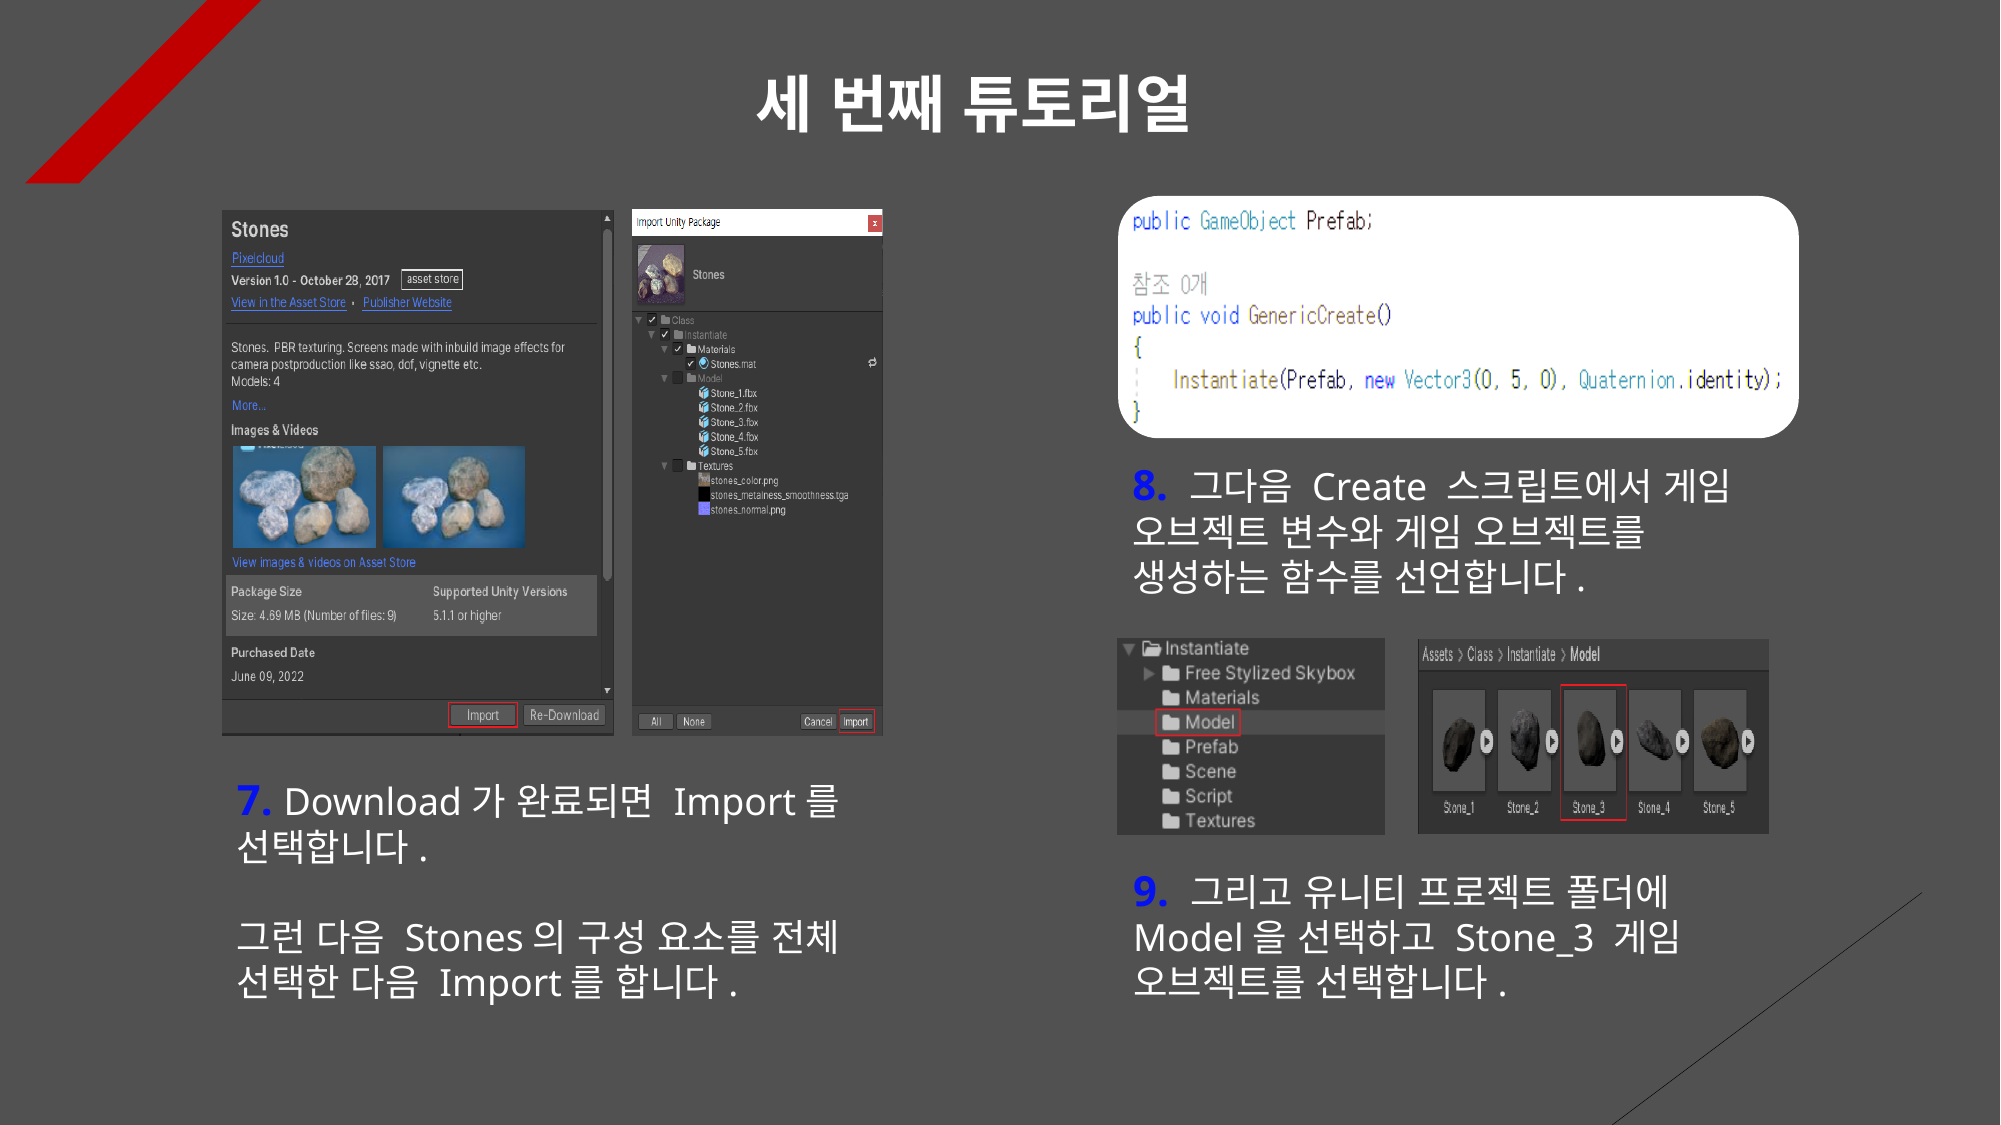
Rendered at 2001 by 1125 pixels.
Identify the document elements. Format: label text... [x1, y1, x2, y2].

text_box 9. 그리고 유니티 프로젝트 폴더에 Model을 선택하고 Stone_3 게임 오브젝트를 선택합니다. [1118, 856, 1799, 1012]
picture [1118, 195, 1799, 439]
text_box 세 번째 튜토리얼 [740, 57, 1261, 148]
text_box 7. Download가 완료되면 Import를 선택합니다. 그런 다음 Stones의 구성 요소를 전체 선택한 다음 Import를 합니다. [222, 766, 883, 1012]
picture [222, 210, 614, 736]
picture [632, 209, 883, 736]
text_box 8. 그다음 Create 스크립트에서 게임 오브젝트 변수와 게임 오브젝트를 생성하는 함수를 선언합니다. [1117, 450, 1798, 607]
picture [1418, 639, 1769, 834]
picture [1117, 638, 1385, 835]
